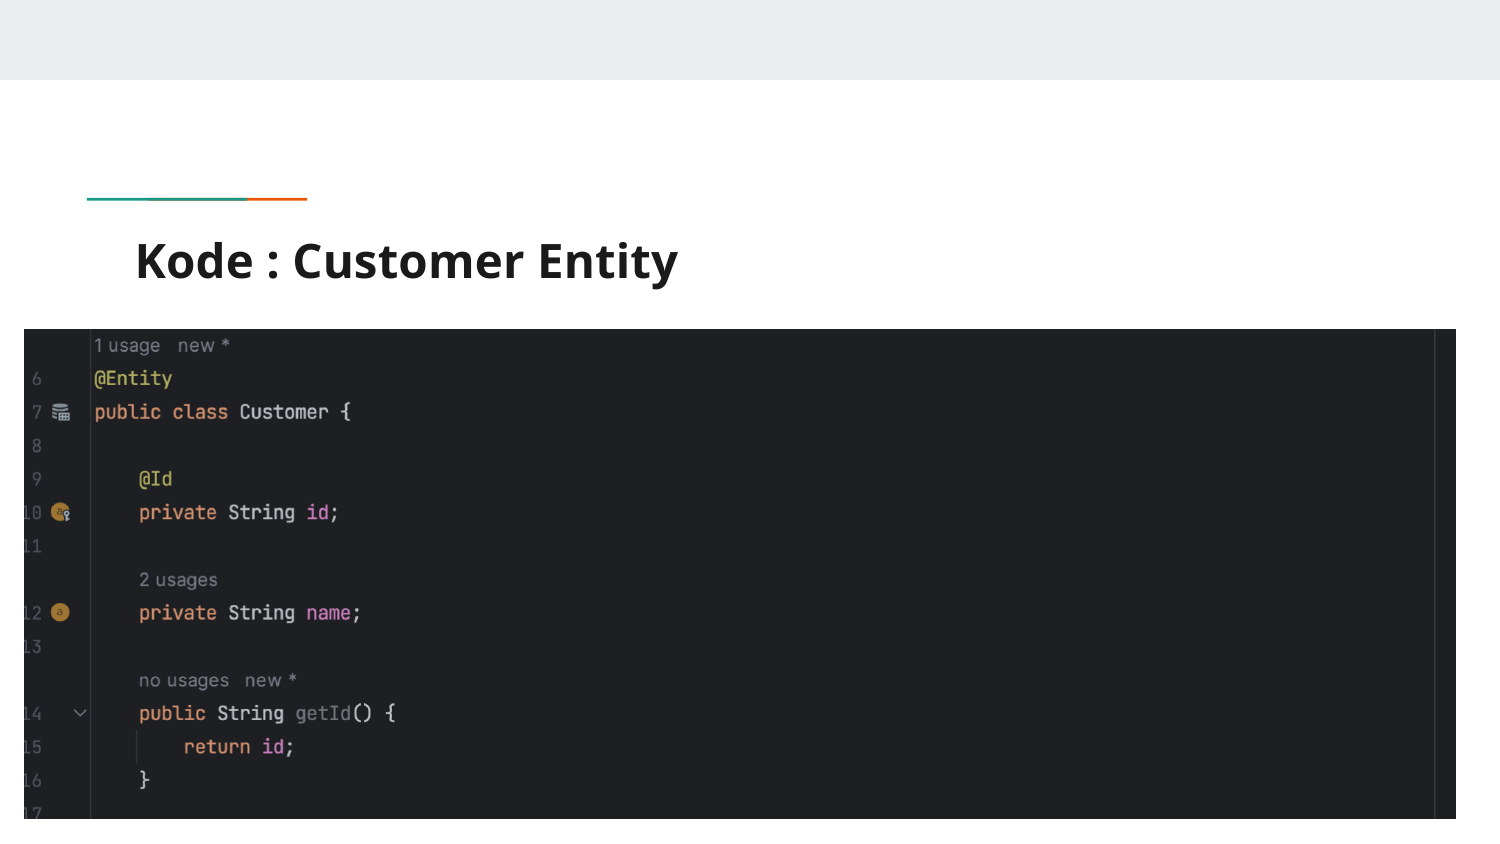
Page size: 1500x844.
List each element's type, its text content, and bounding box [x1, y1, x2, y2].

title Kode : Customer Entity [119, 216, 1381, 305]
picture [24, 328, 1456, 819]
